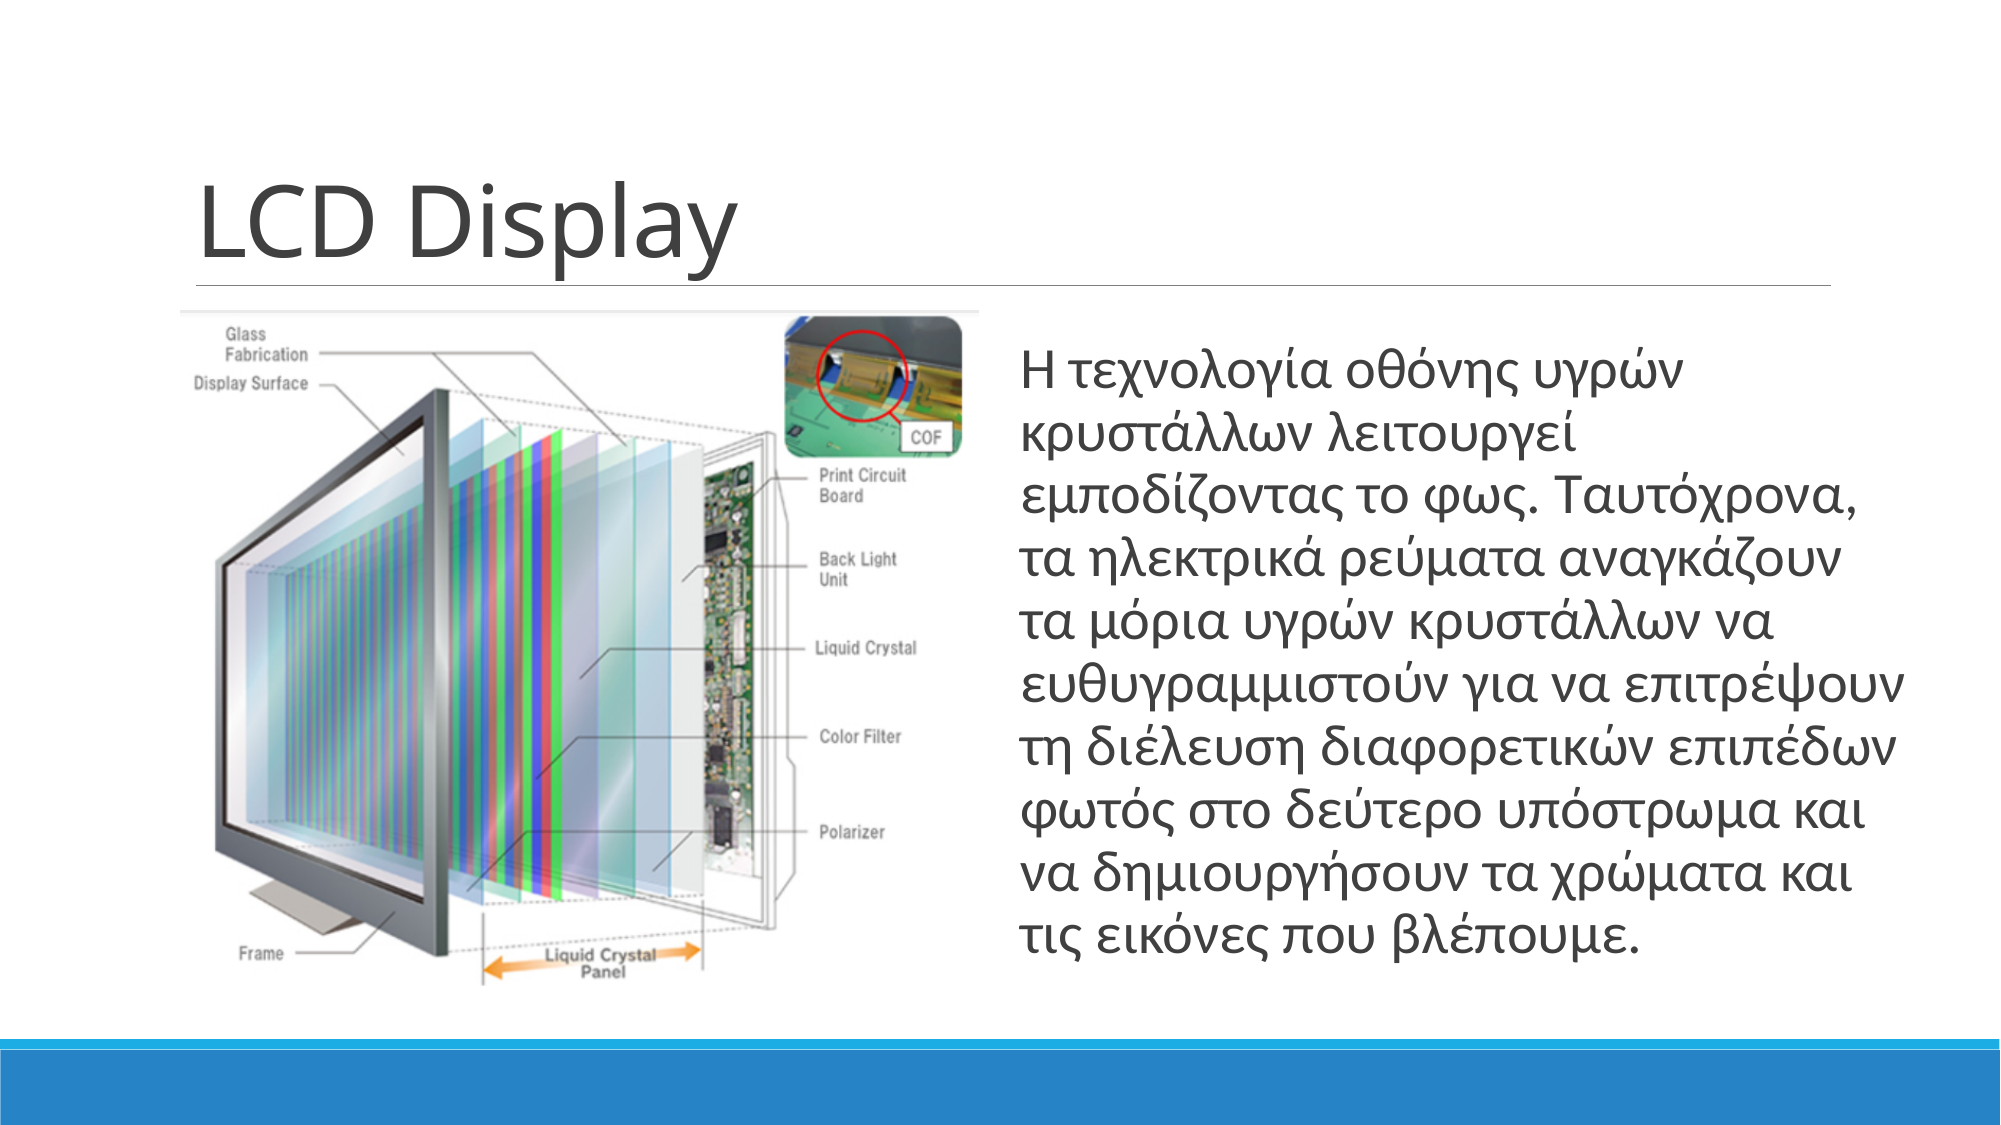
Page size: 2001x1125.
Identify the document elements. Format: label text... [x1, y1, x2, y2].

picture [179, 309, 980, 1006]
list Η τεχνολογία οθόνης υγρών κρυστάλλων λειτουργεί εμποδίζοντας το φως. Ταυτόχρονα, τα ηλεκτρικά ρεύματα αναγκάζουν τα μόρια υγρών κρυστάλλων να ευθυγραμμιστούν για να επιτρέψουν τη διέλευση διαφορετικών επιπέδων φωτός στο δεύτερο υπόστρωμα και να δημιουργήσουν τα χρώματα και τις εικόνες που βλέπουμε. [1005, 330, 1908, 985]
title LCD Display [180, 47, 1830, 285]
